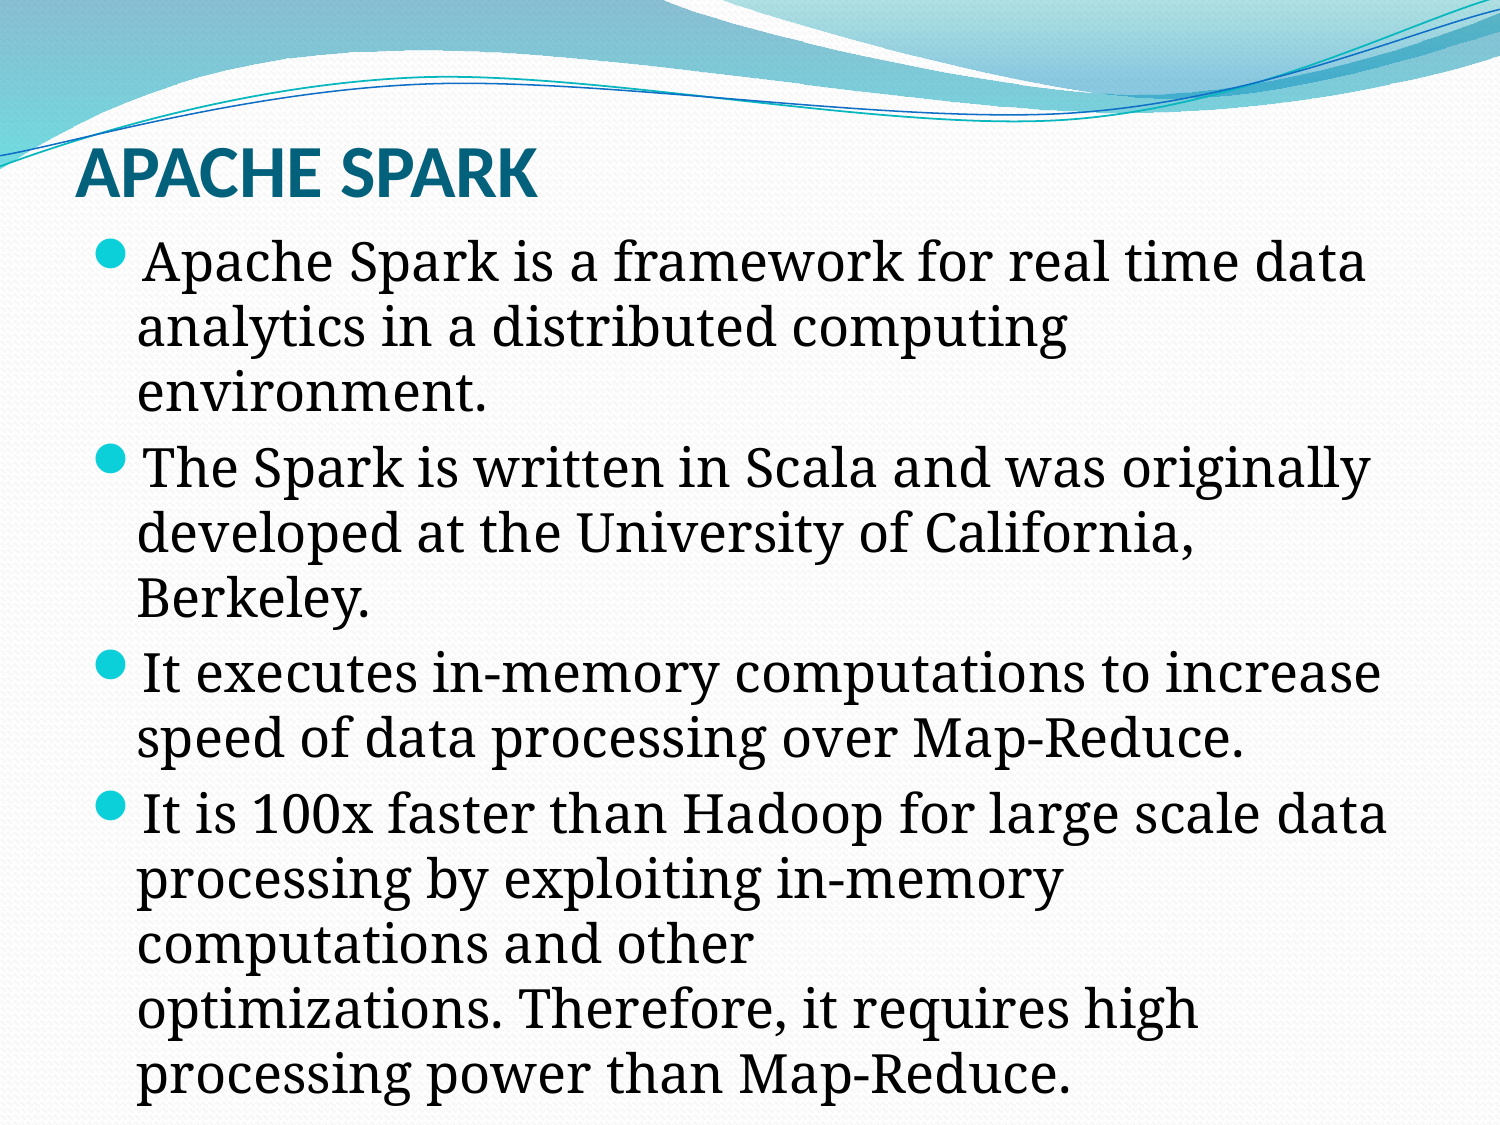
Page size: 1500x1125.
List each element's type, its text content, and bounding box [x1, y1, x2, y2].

title APACHE SPARK [75, 115, 1425, 303]
list Apache Spark is a framework for real time data analytics in a distributed computing environment. The Spark is written in Scala and was originally developed at the University of California, Berkeley. It executes in-memory computations to increase speed of data processing over Map-Reduce. It is 100x faster than Hadoop for large scale data processing by exploiting in-memory computations and other optimizations. Therefore, it requires high processing power than Map-Reduce. [76, 219, 1427, 940]
